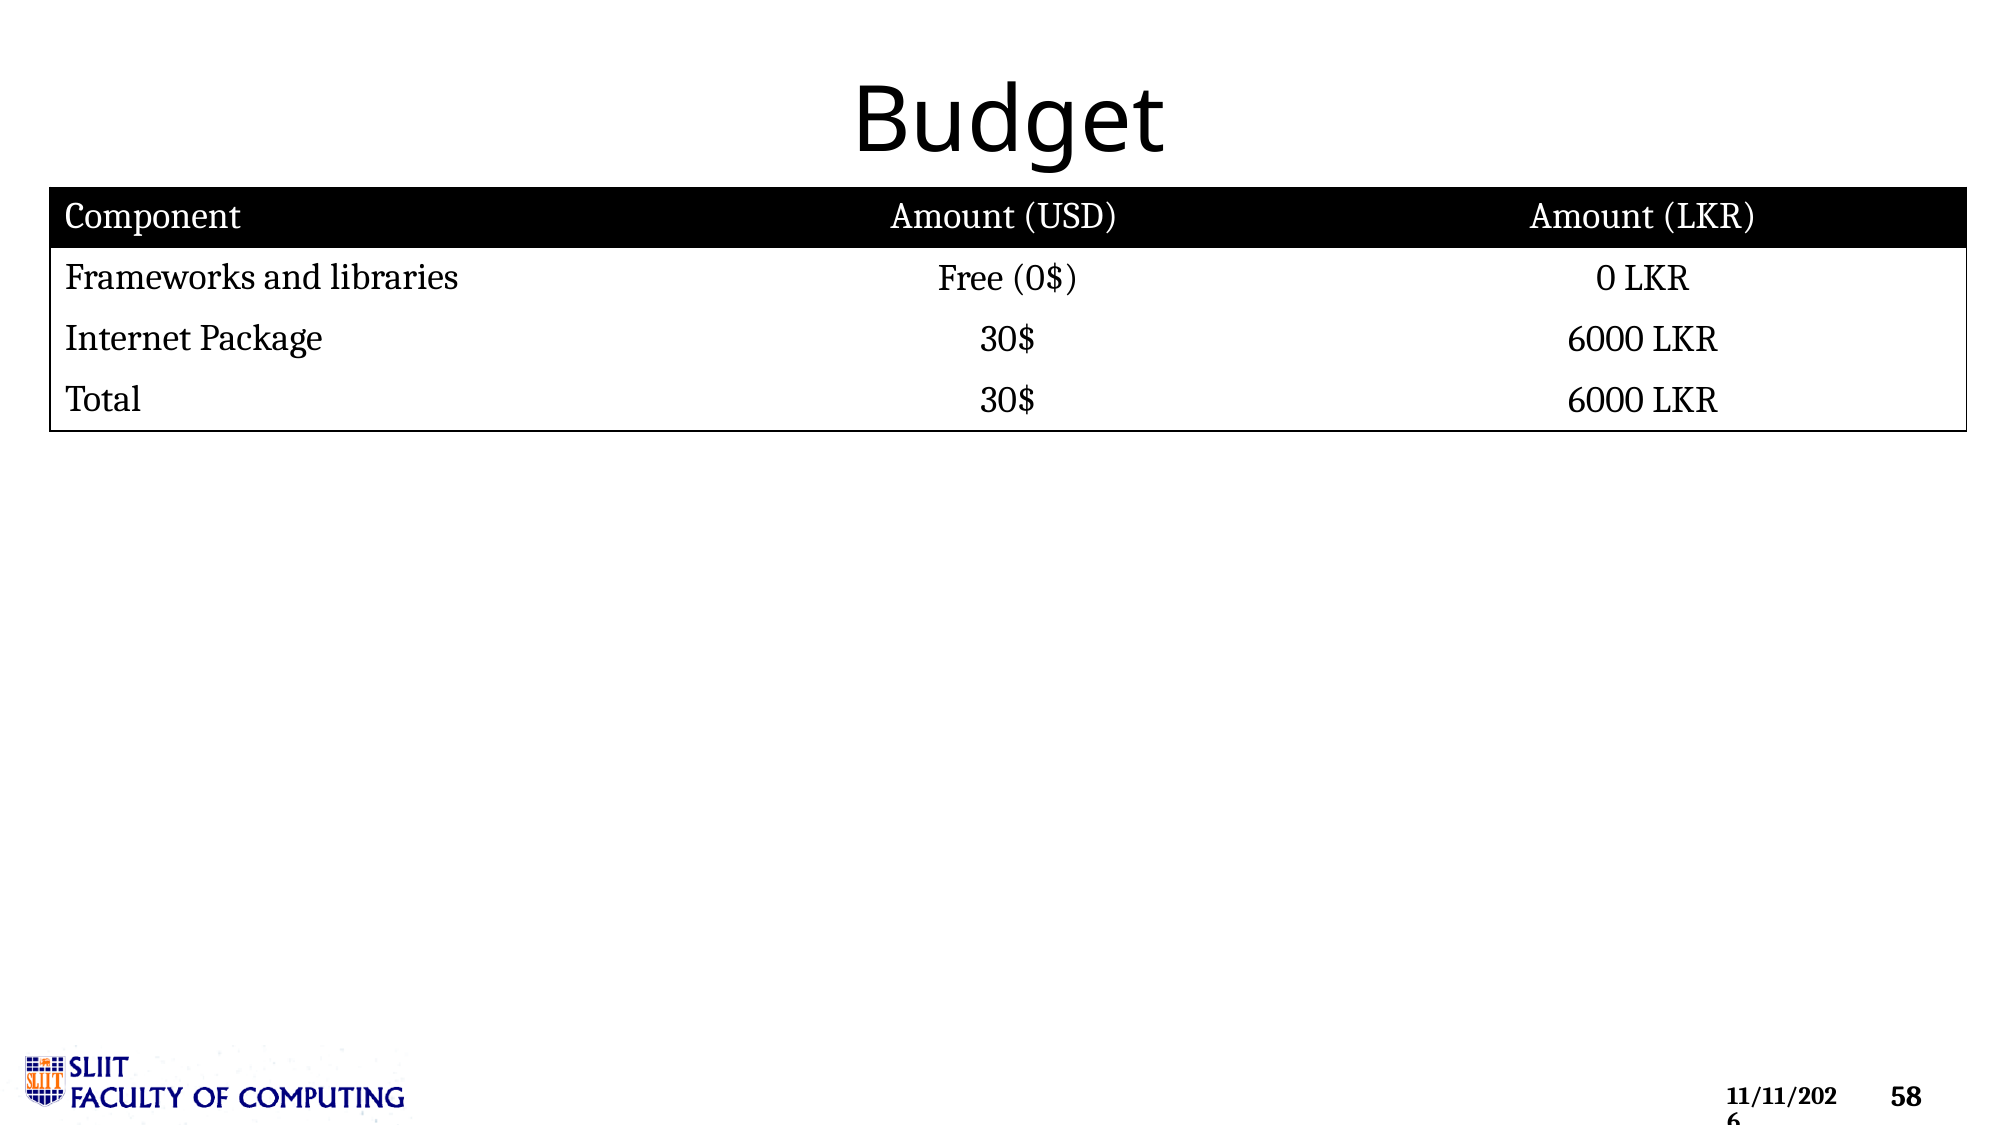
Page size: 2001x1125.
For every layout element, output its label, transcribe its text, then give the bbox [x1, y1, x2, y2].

table_cell 6000 LKR [1328, 370, 1966, 430]
table_cell 0 LKR [1328, 248, 1966, 309]
table_header Amount (USD) [689, 188, 1328, 248]
table_cell 30$ [689, 370, 1328, 430]
table_header Component [51, 188, 689, 248]
picture [0, 1045, 413, 1125]
table_cell Free (0$) [689, 248, 1328, 309]
table_cell Frameworks and libraries [51, 248, 689, 309]
table_header Amount (LKR) [1328, 188, 1966, 248]
title Budget [50, 50, 1967, 180]
table_cell 30$ [689, 309, 1328, 370]
table_cell 6000 LKR [1328, 309, 1966, 370]
table_cell Internet Package [51, 309, 689, 370]
table_cell Total [51, 370, 689, 430]
